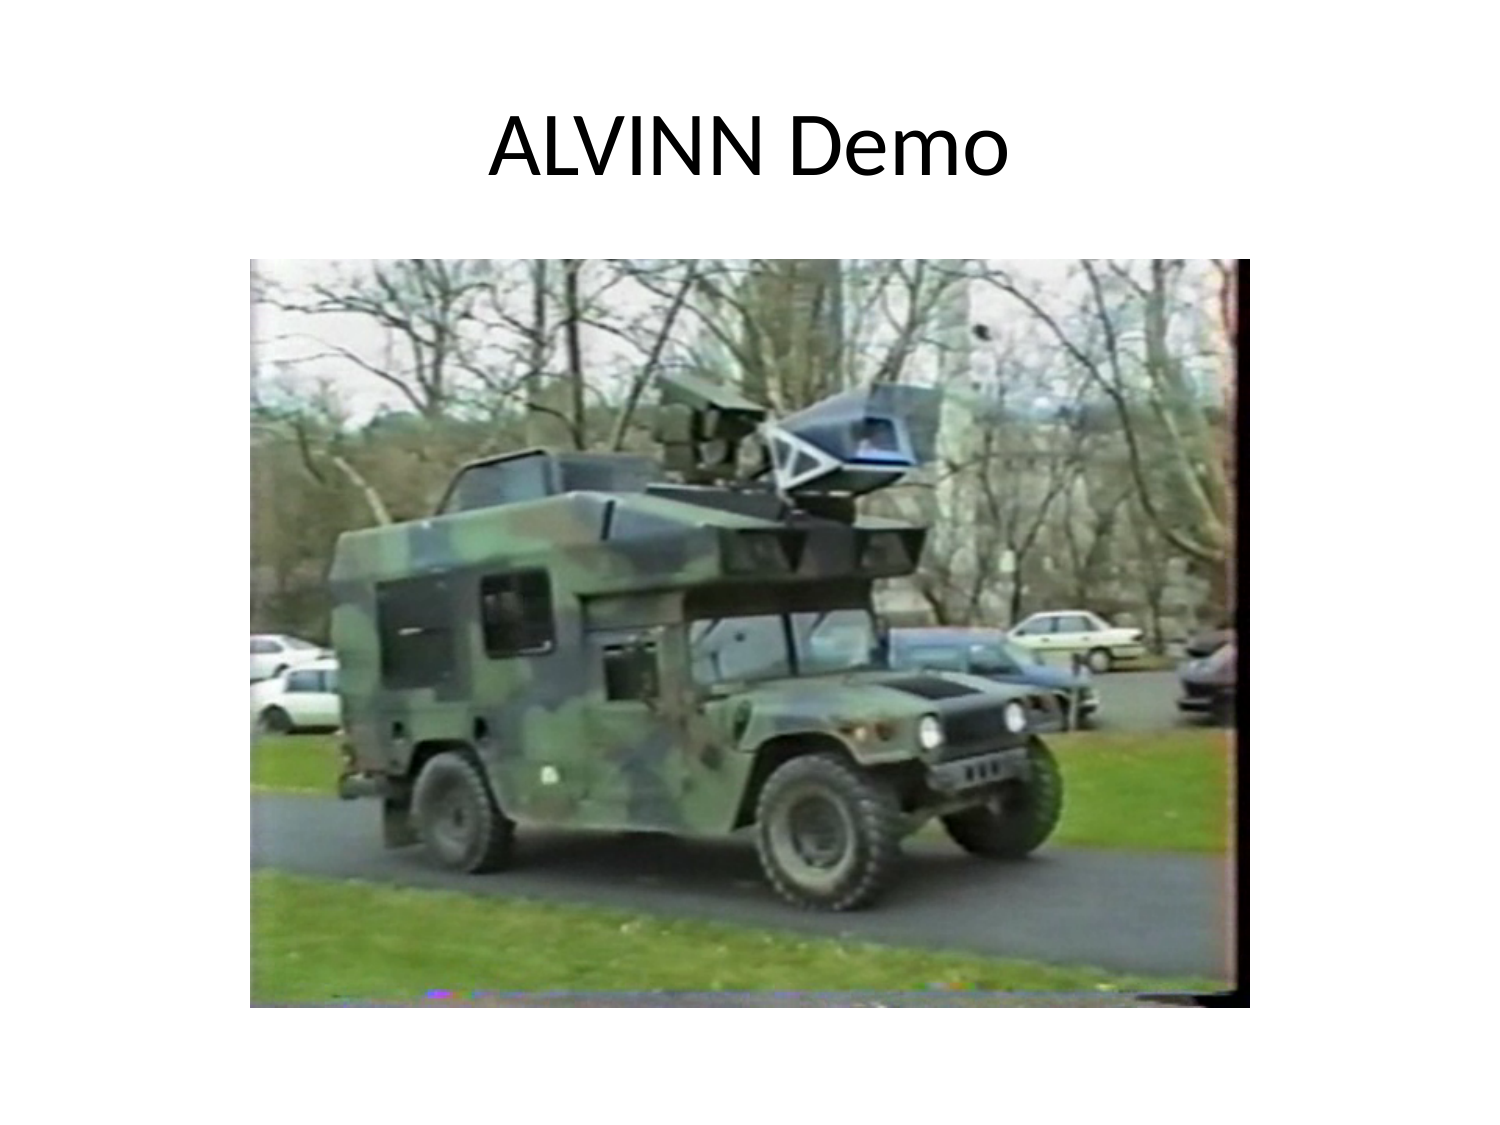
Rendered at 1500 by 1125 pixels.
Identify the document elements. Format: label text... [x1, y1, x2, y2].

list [249, 258, 1251, 1009]
title ALVINN Demo [75, 45, 1425, 233]
